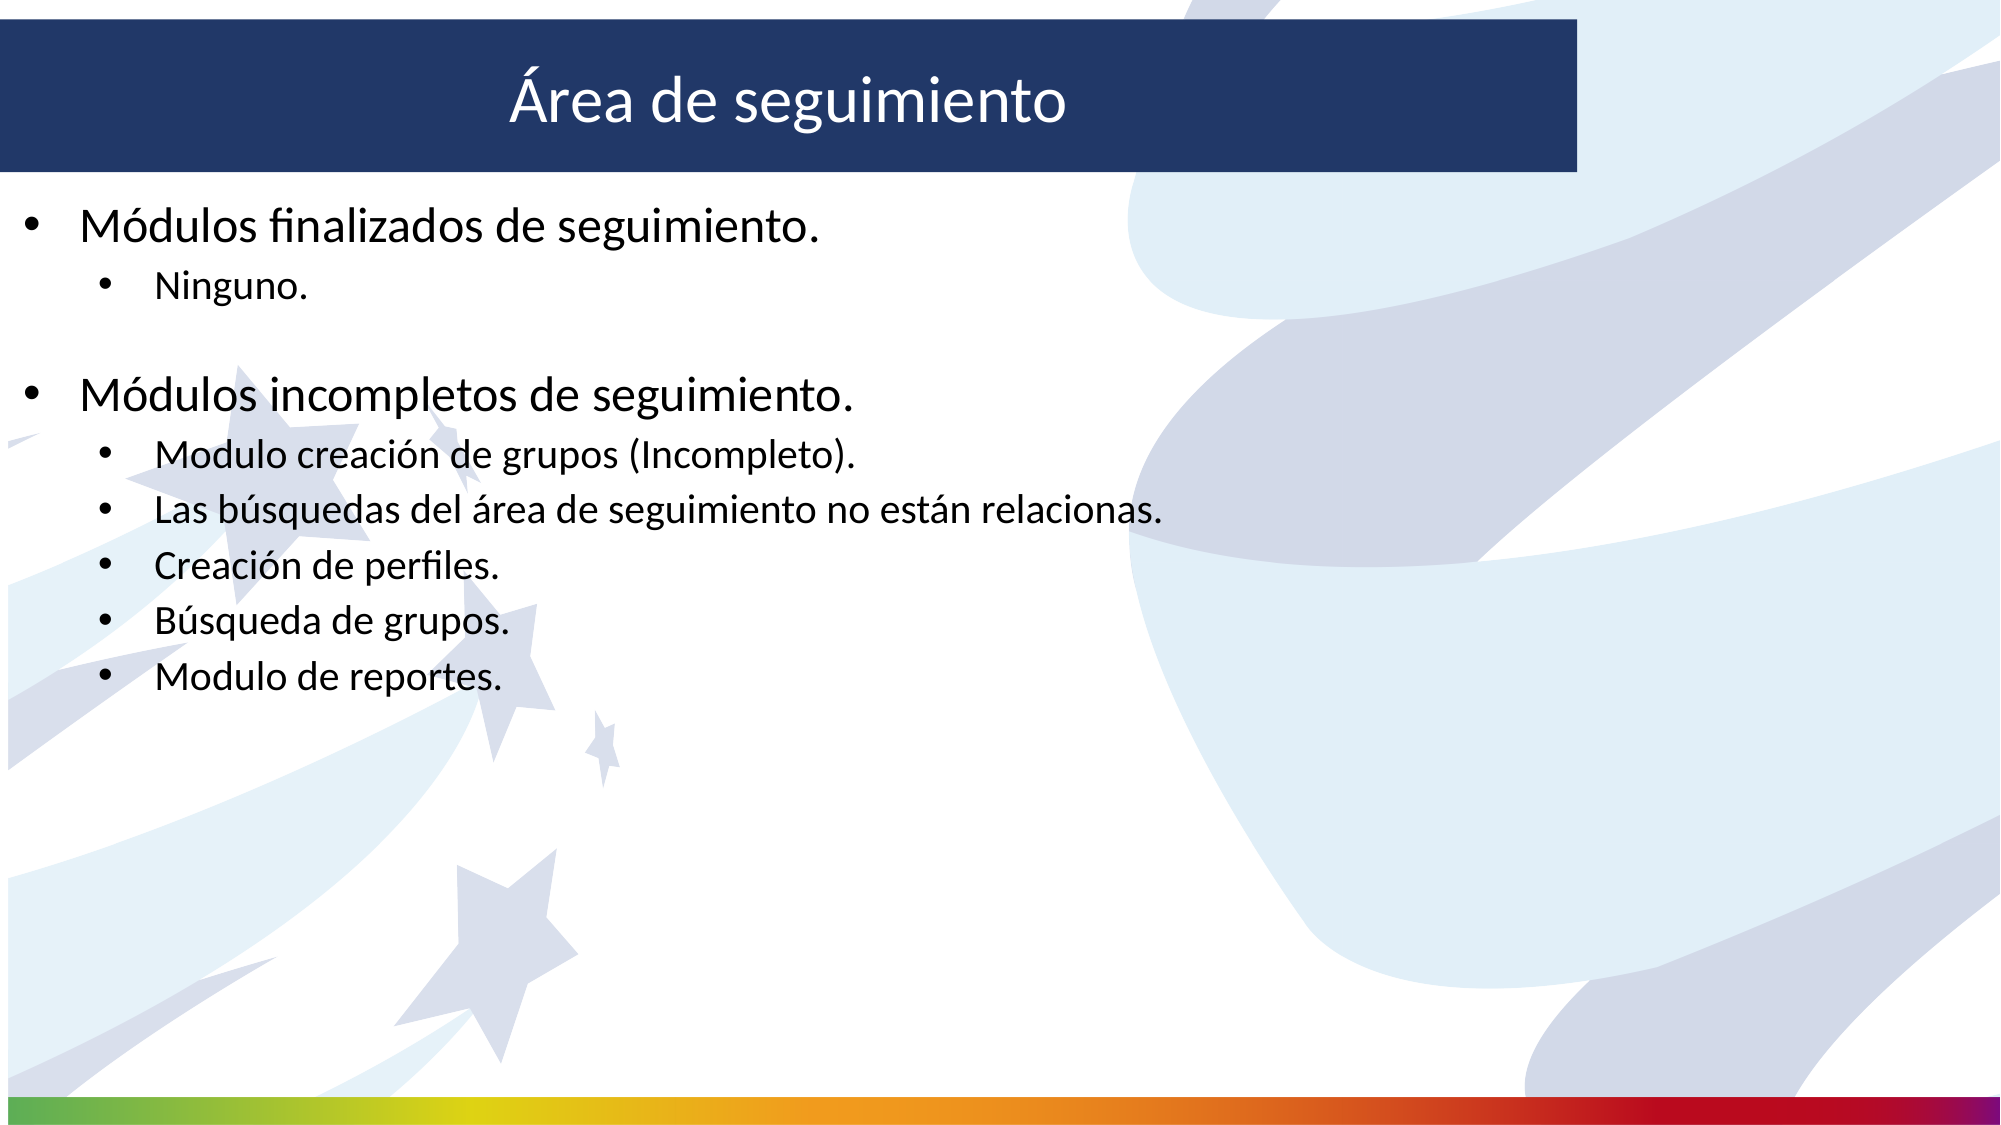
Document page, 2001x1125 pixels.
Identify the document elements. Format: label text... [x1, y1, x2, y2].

picture [8, 0, 2000, 1125]
text_box Área de seguimiento [0, 19, 8, 173]
